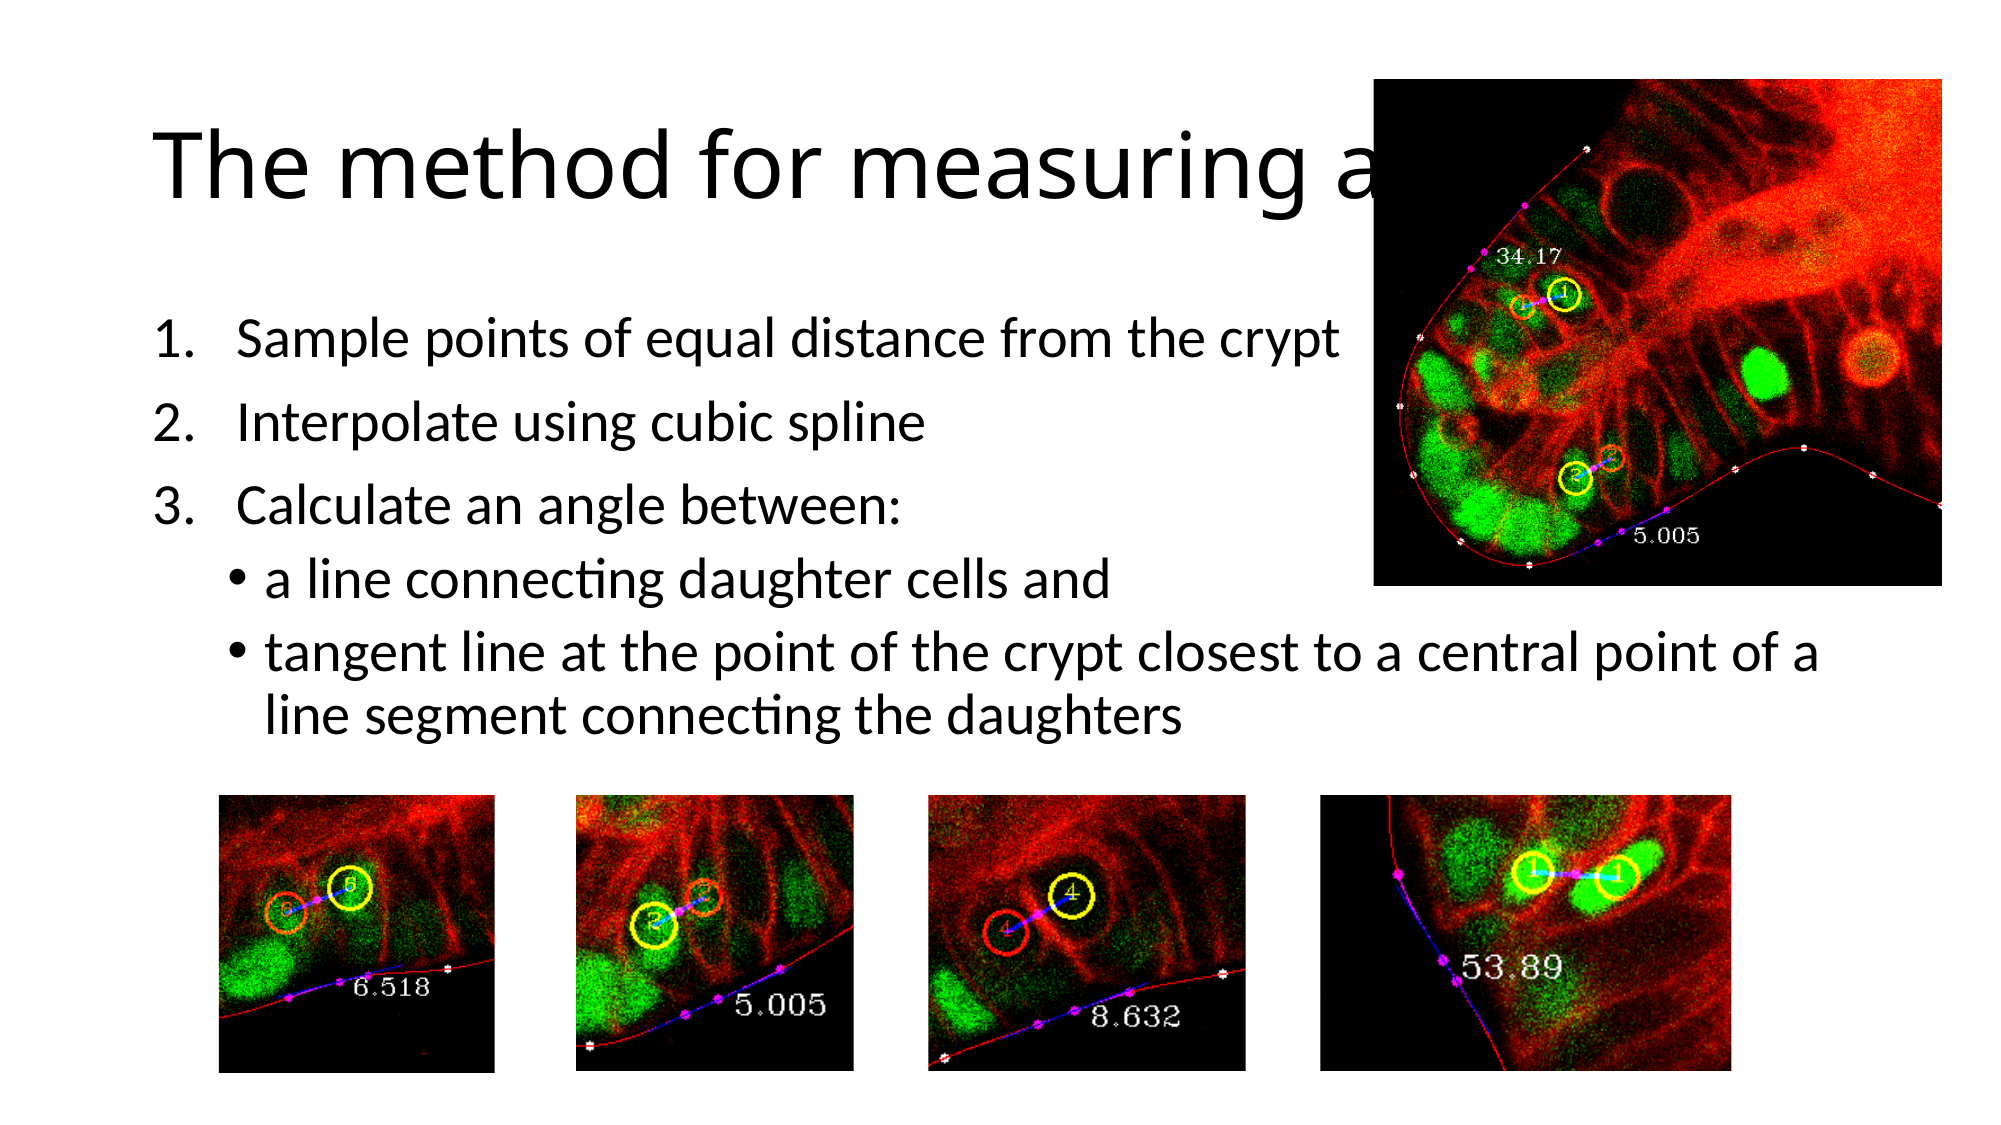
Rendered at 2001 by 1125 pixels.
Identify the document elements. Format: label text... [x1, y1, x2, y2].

picture [1320, 795, 1732, 1071]
picture [928, 795, 1246, 1071]
title The method for measuring angle [137, 59, 1863, 278]
list Sample points of equal distance from the crypt Interpolate using cubic spline Calculate an angle between: a line connecting daughter cells and tangent line at the point of the crypt closest to a central point of a line segment connecting the daughters [137, 299, 1863, 1014]
picture [1373, 79, 1942, 586]
picture [218, 795, 495, 1073]
picture [575, 795, 854, 1071]
